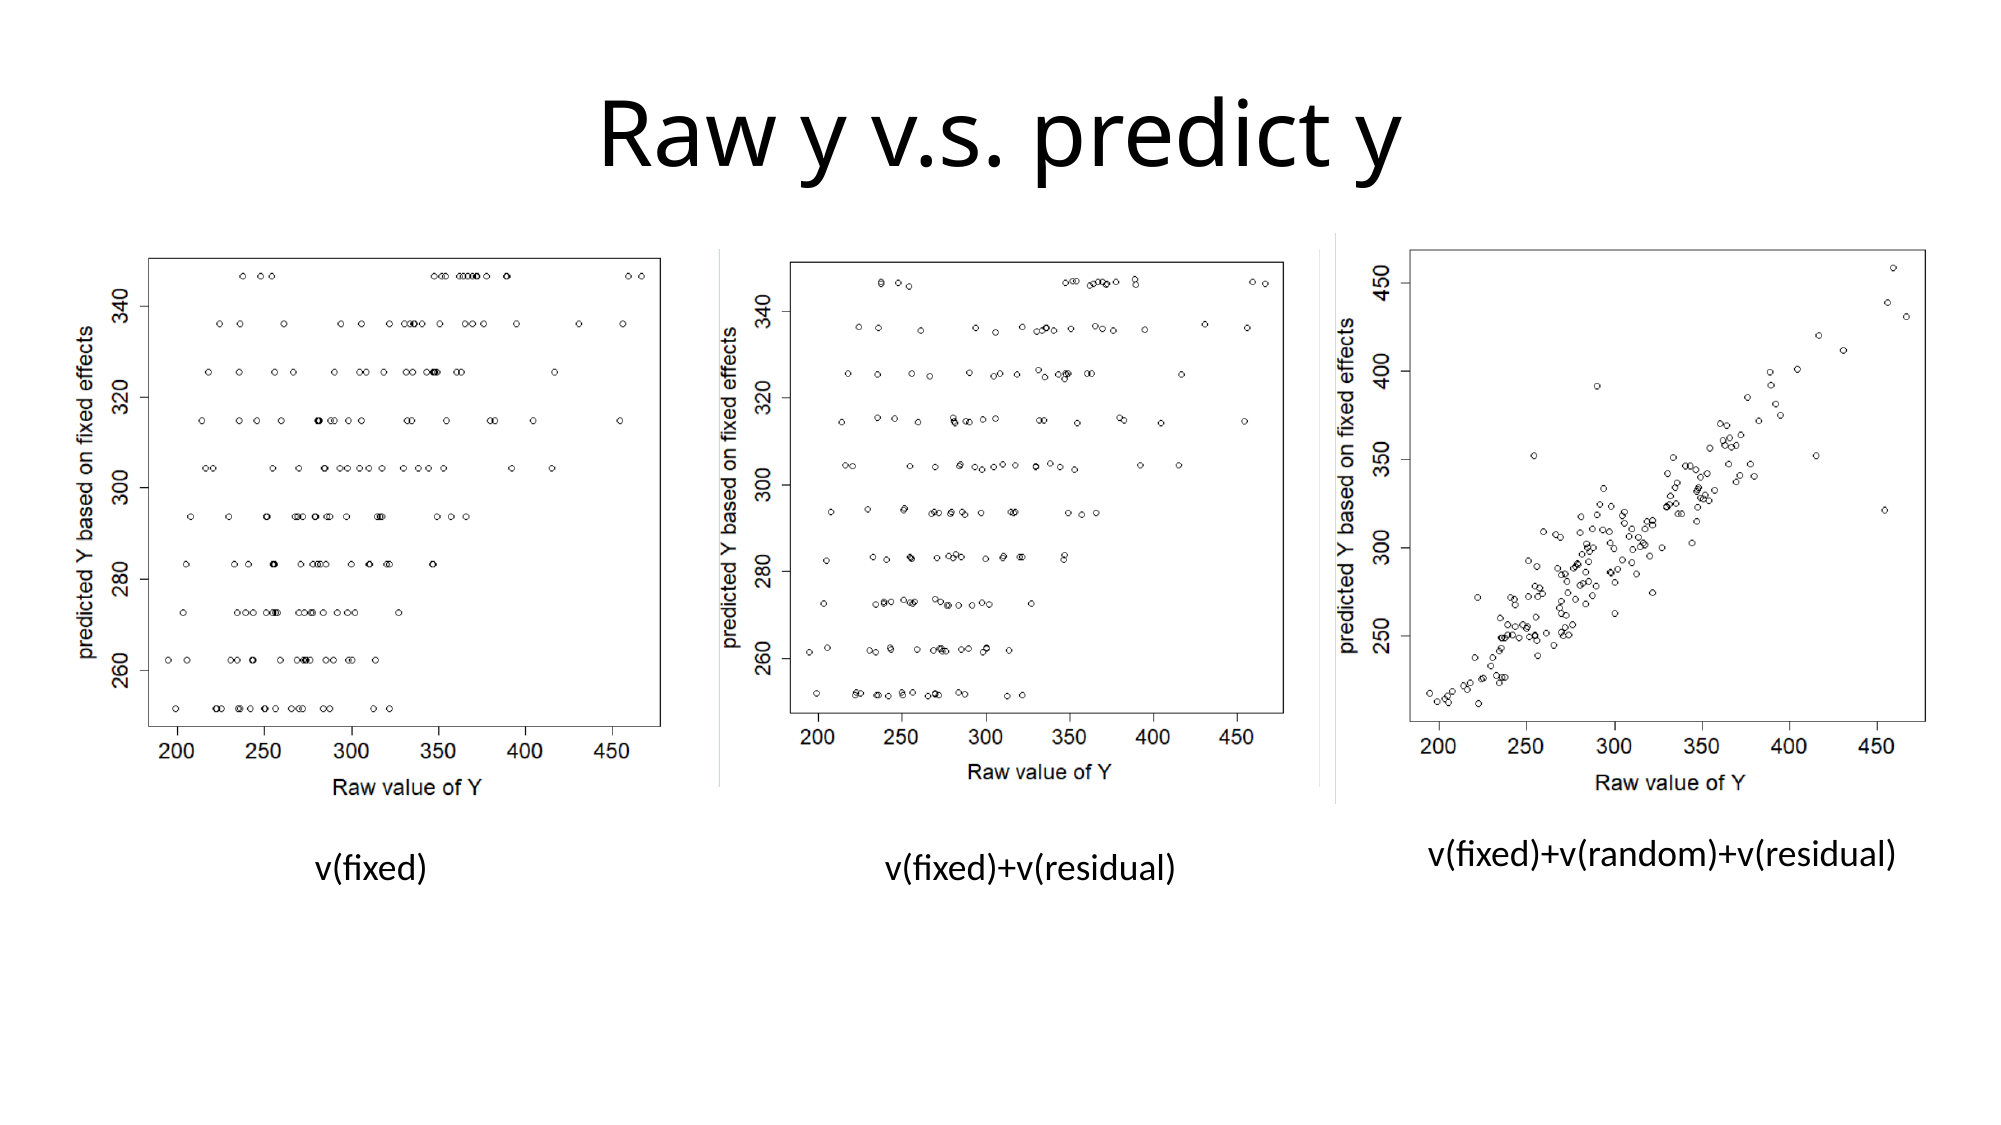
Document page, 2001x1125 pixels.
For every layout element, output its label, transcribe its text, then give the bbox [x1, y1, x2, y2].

text_box v(fixed)+v(residual) [870, 835, 1192, 896]
text_box v(fixed) [300, 835, 443, 896]
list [718, 249, 1320, 788]
title Raw y v.s. predict y [137, 59, 1863, 215]
picture [1335, 232, 1941, 804]
text_box v(fixed)+v(random)+v(residual) [1413, 821, 1913, 882]
picture [75, 244, 668, 807]
